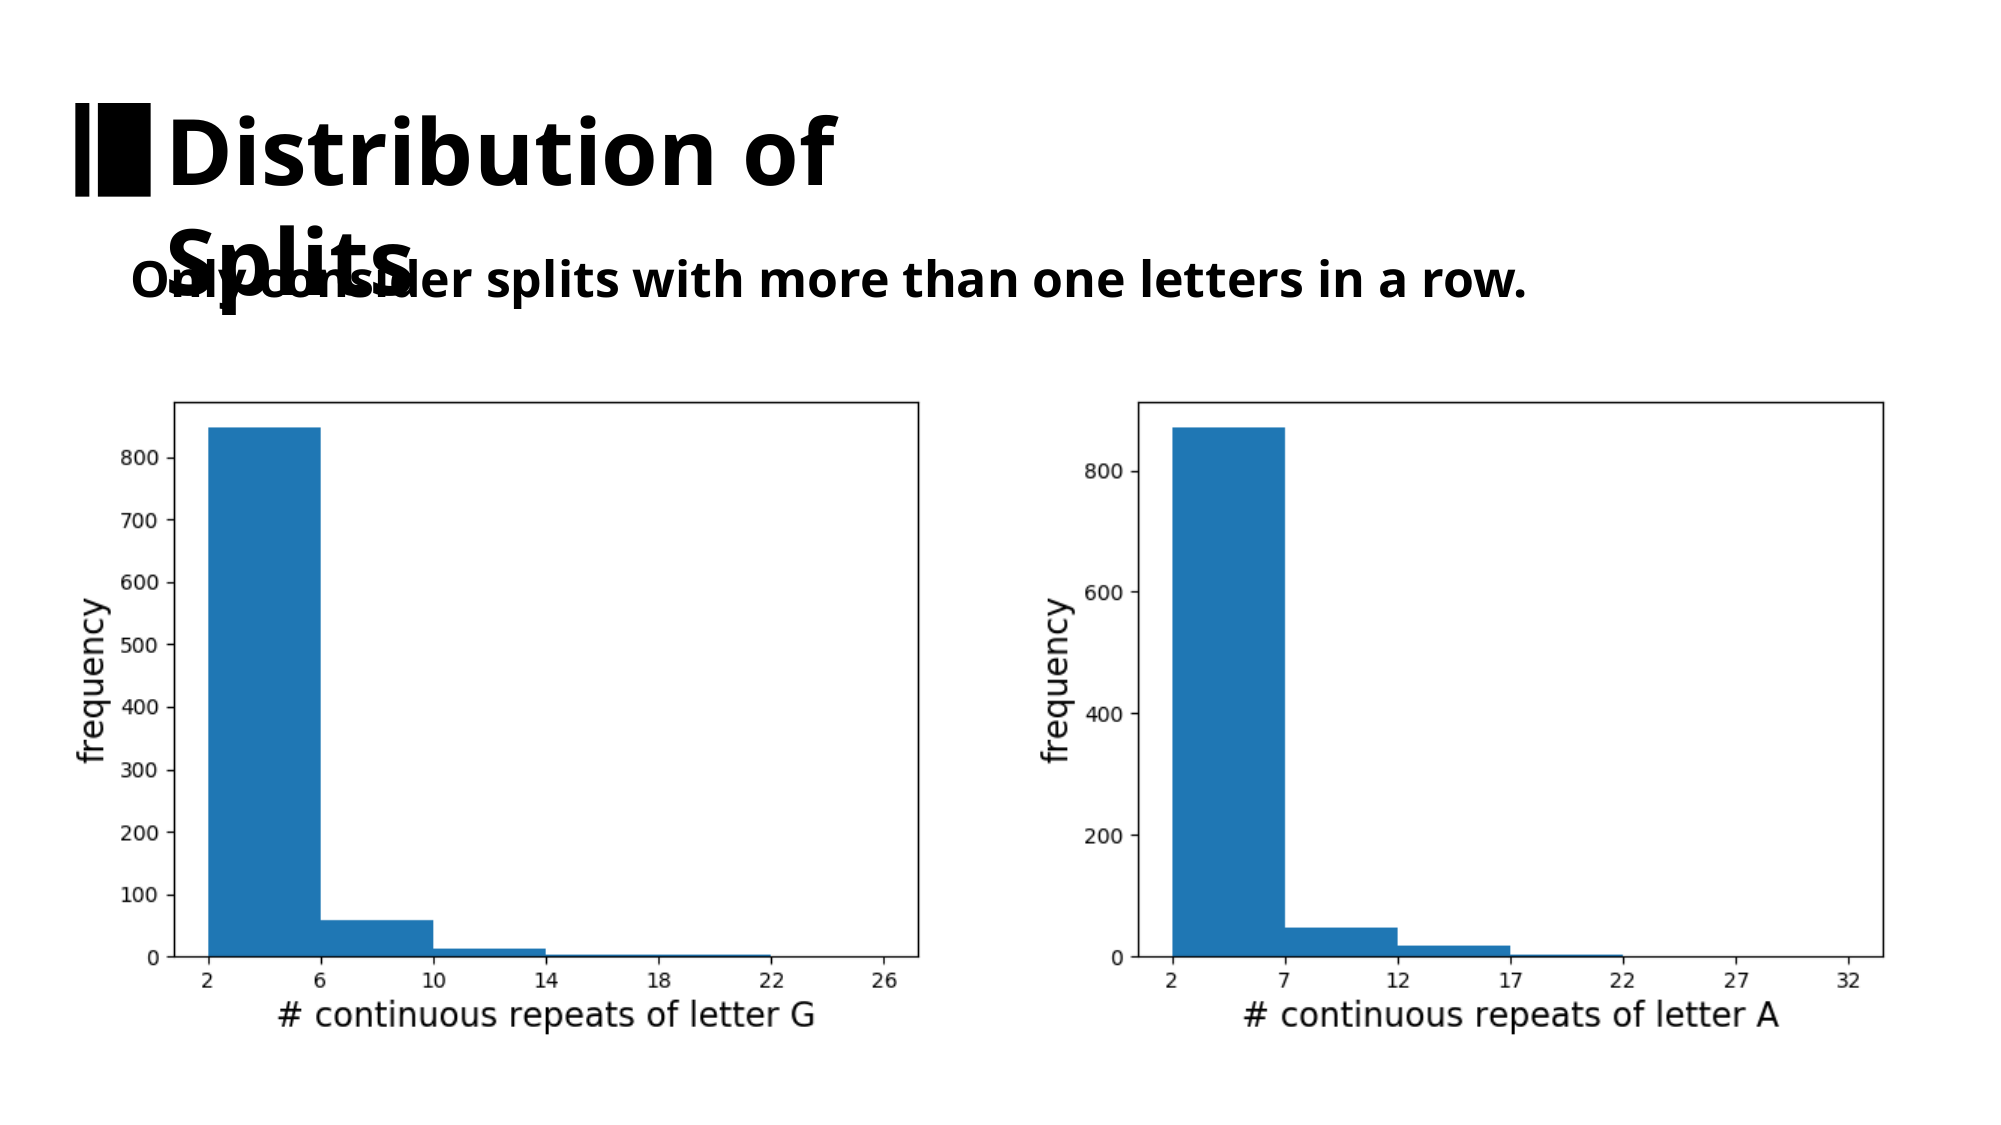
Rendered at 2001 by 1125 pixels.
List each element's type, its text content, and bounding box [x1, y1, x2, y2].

picture [1018, 315, 1979, 1036]
picture [53, 315, 1014, 1036]
text_box Only consider splits with more than one letters in a row. [1107, 240, 1544, 315]
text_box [75, 86, 1107, 325]
